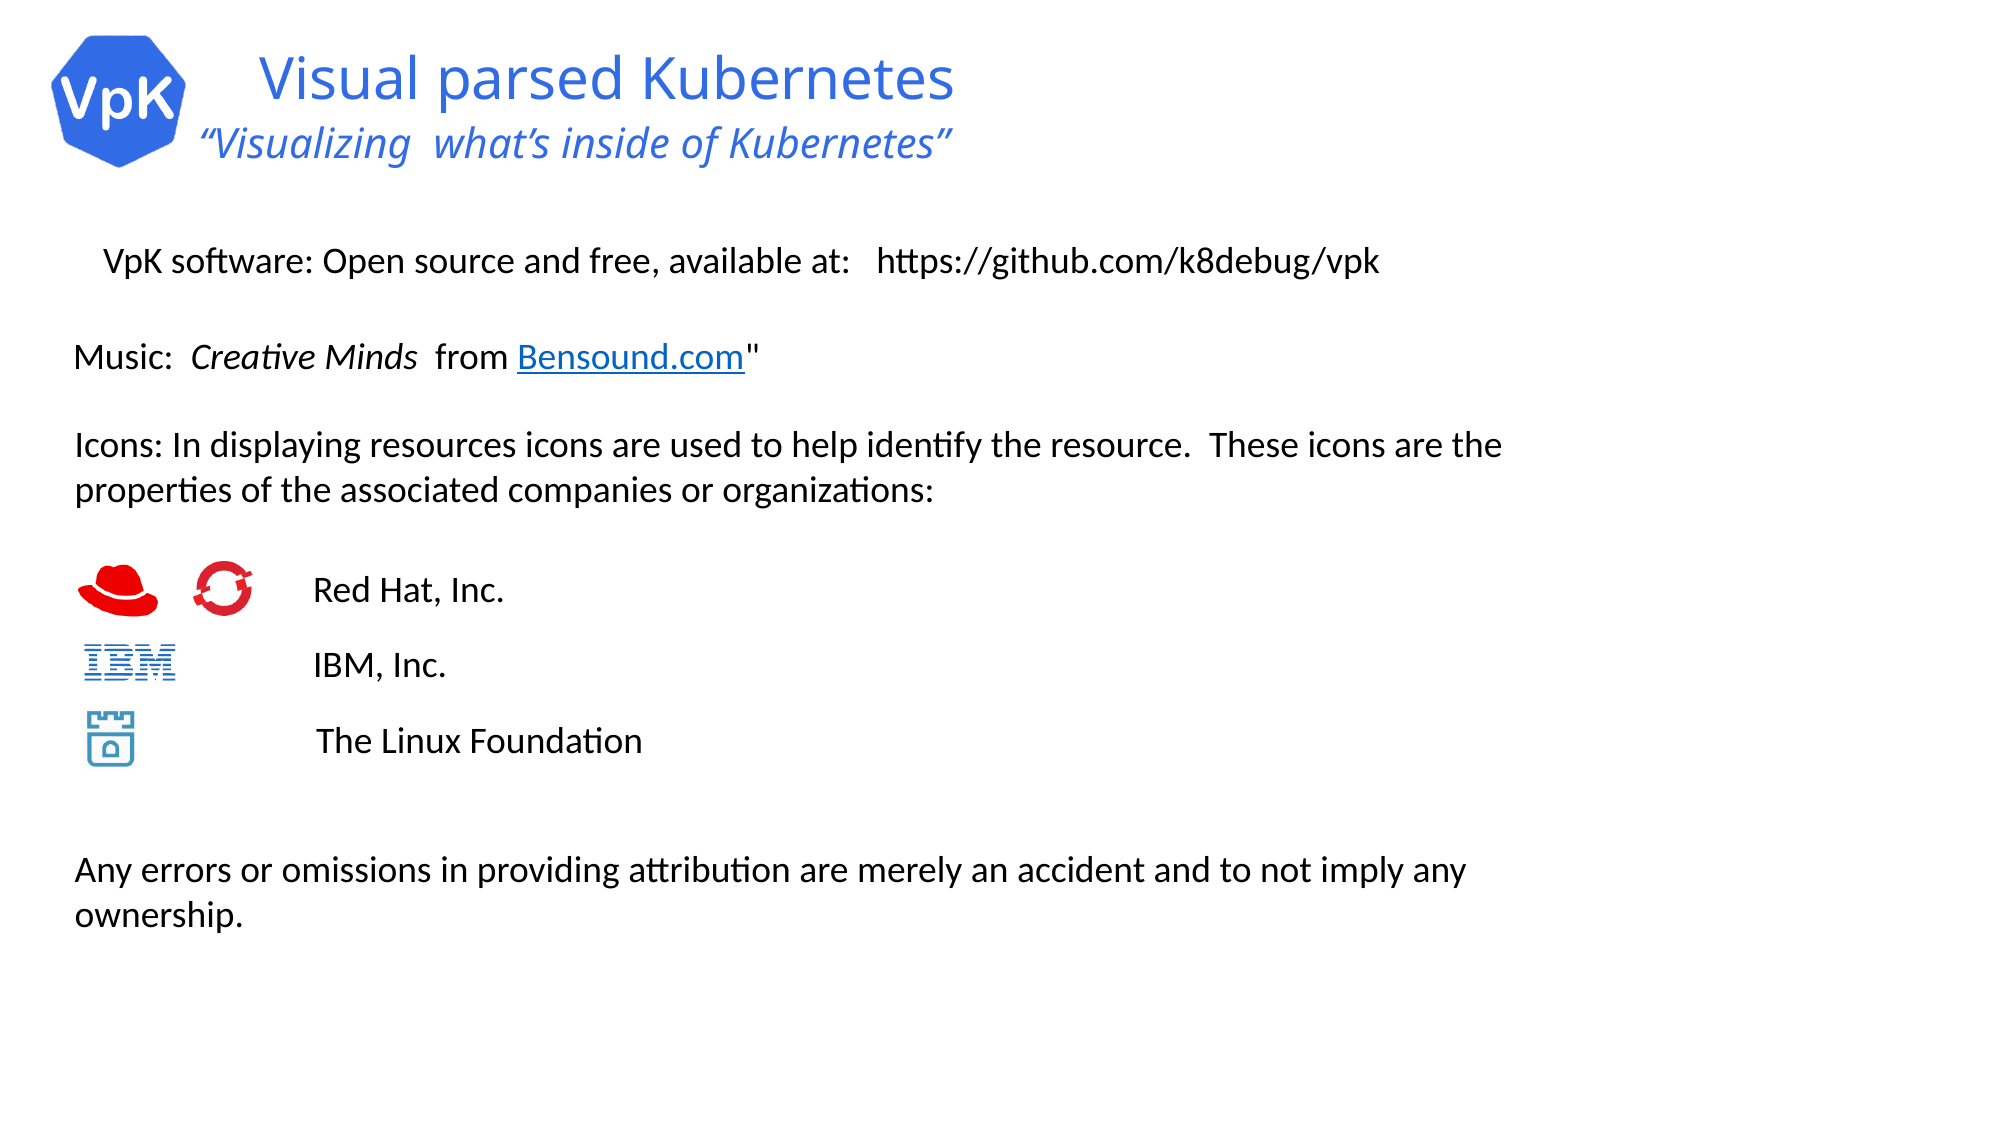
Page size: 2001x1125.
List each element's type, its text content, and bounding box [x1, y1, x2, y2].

text_box “Visualizing what’s inside of Kubernetes” [183, 114, 1149, 175]
text_box Music: Creative Minds from Bensound.com" [58, 324, 1059, 384]
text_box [73, 557, 559, 619]
text_box Icons: In displaying resources icons are used to help identify the resource. These icons are the properties of the associated companies or organizations: [59, 412, 1555, 563]
picture [44, 27, 190, 173]
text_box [74, 632, 559, 693]
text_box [83, 707, 661, 770]
text_box Any errors or omissions in providing attribution are merely an accident and to not imply any ownership. [59, 837, 1555, 987]
text_box Visual parsed Kubernetes [244, 15, 1078, 114]
text_box VpK software: Open source and free, available at: https://github.com/k8debug/vpk [88, 228, 1397, 289]
